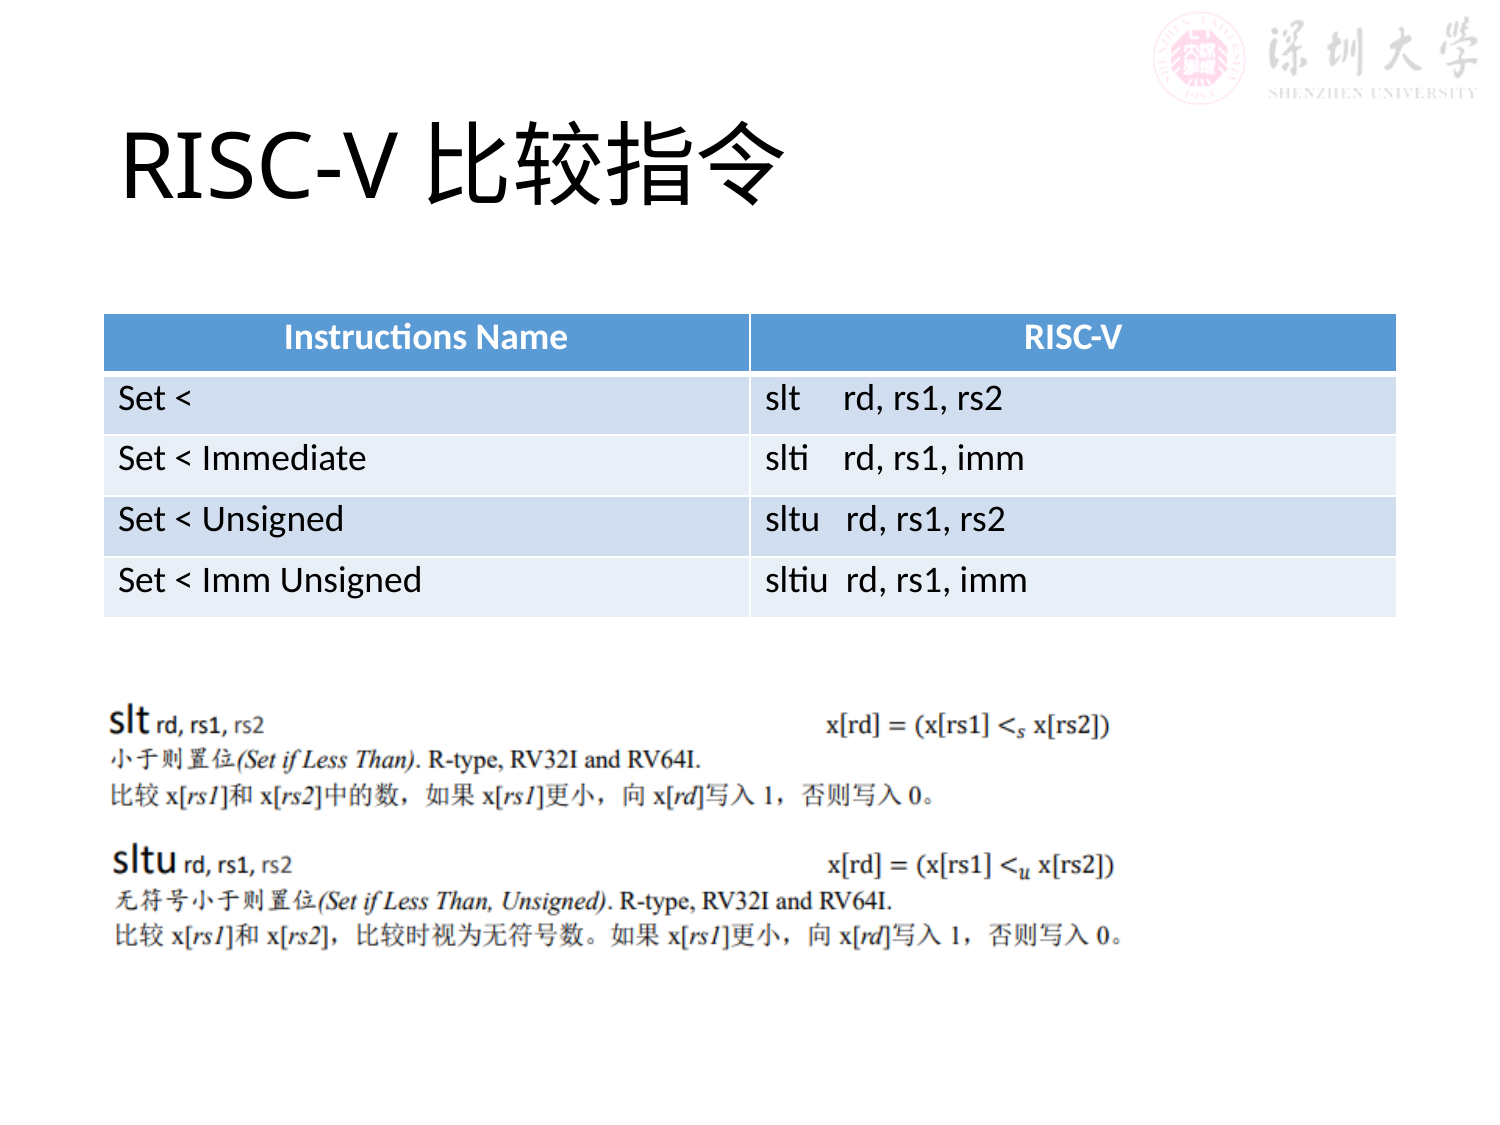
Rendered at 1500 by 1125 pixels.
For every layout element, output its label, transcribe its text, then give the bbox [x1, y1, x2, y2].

table_cell sltu rd, rs1, rs2 [751, 497, 1396, 556]
table_header Instructions Name [104, 314, 749, 371]
table_cell sltiu rd, rs1, imm [751, 558, 1396, 617]
title RISC-V比较指令 [103, 59, 1397, 278]
table_cell Set < Imm Unsigned [104, 558, 749, 617]
picture [103, 686, 1121, 817]
table_cell Set < [104, 377, 749, 434]
table_cell Set < Immediate [104, 436, 749, 495]
table_cell slt rd, rs1, rs2 [751, 377, 1396, 434]
picture [103, 832, 1125, 957]
table_cell Set < Unsigned [104, 497, 749, 556]
table_header RISC-V [751, 314, 1396, 371]
table_cell slti rd, rs1, imm [751, 436, 1396, 495]
